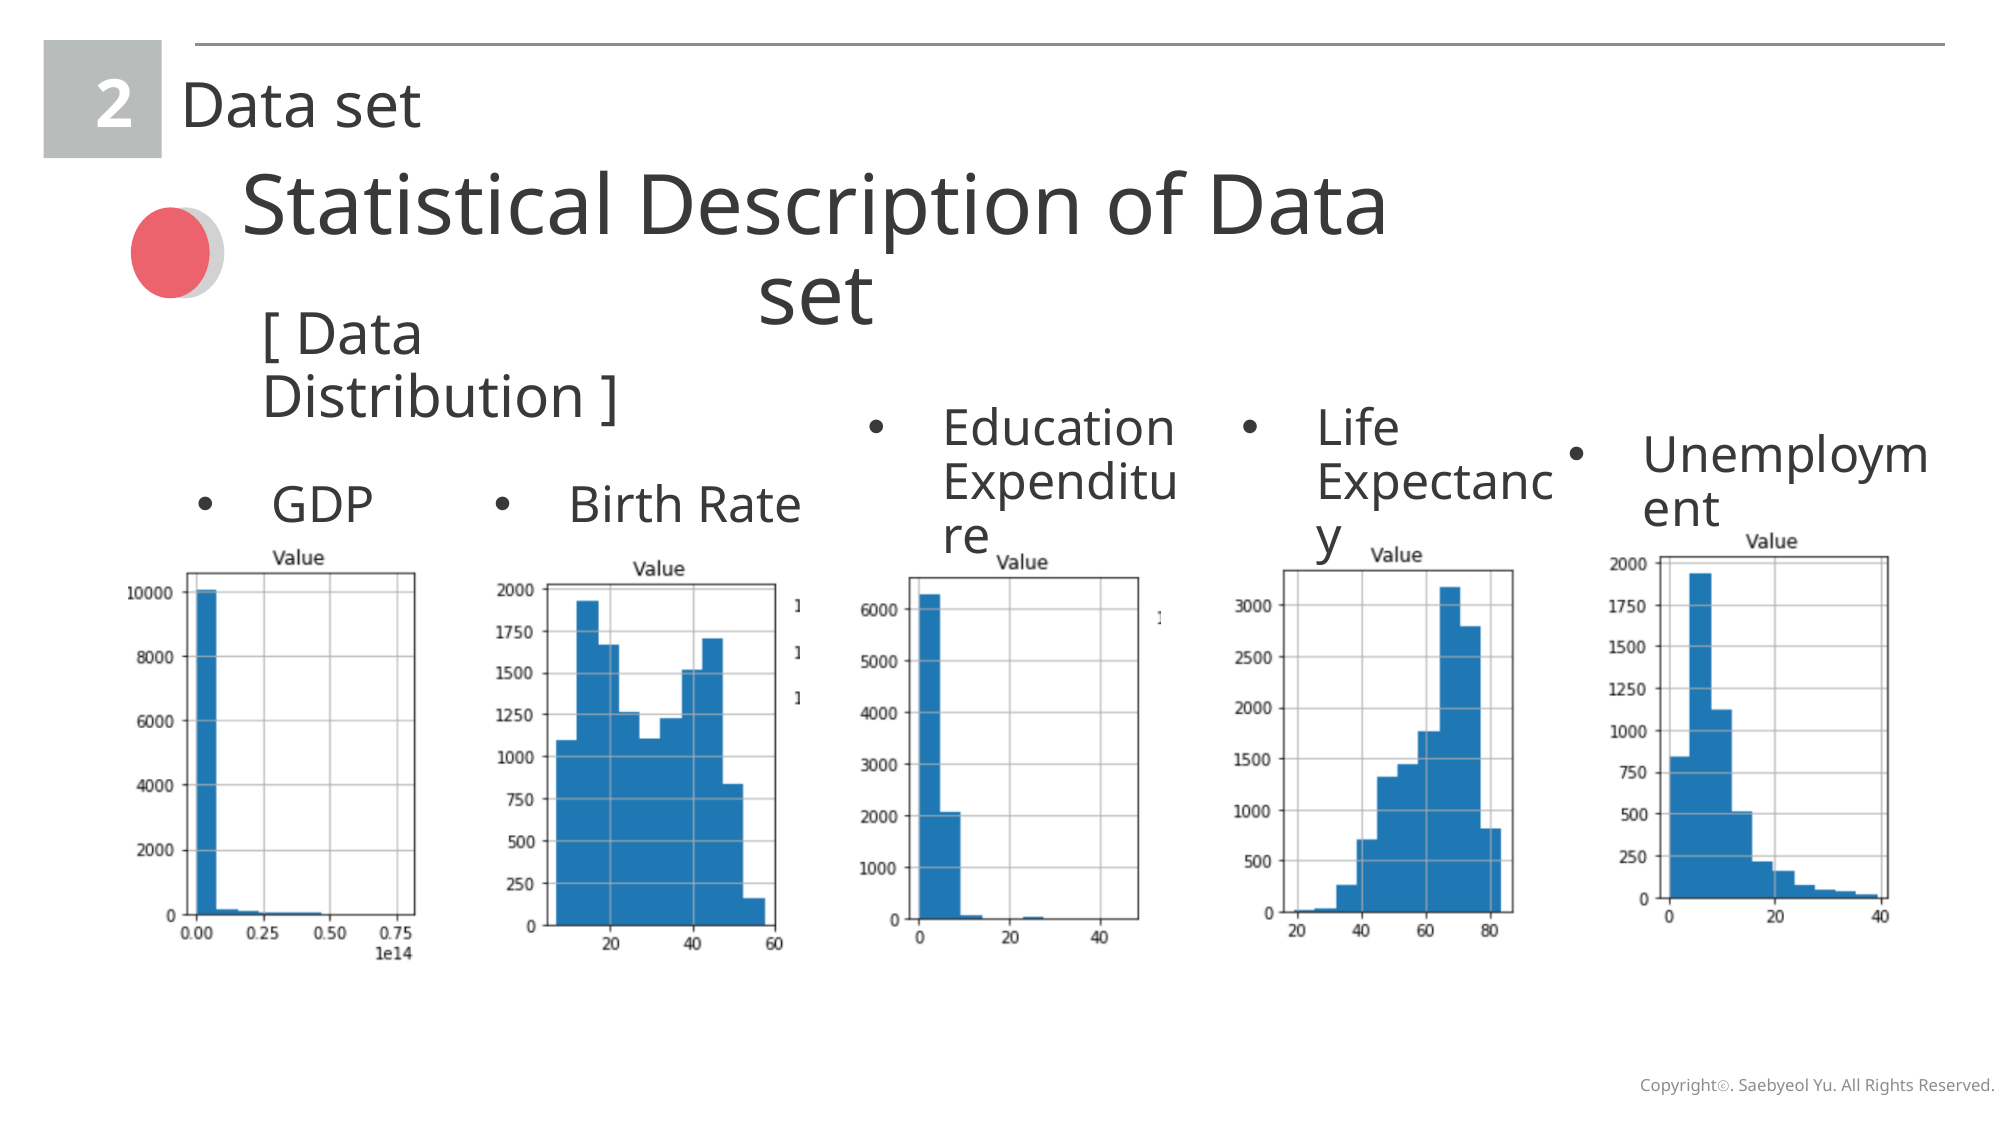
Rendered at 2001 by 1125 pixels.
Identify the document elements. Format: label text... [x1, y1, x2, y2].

picture [486, 544, 800, 955]
text_box Birth Rate [478, 459, 852, 554]
text_box Unemployment [1552, 413, 1969, 554]
picture [1224, 528, 1524, 945]
text_box GDP [181, 459, 478, 554]
text_box Education Expenditure [852, 413, 1201, 554]
text_box [42, 39, 163, 159]
picture [1599, 506, 1901, 933]
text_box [130, 207, 225, 299]
text_box Statistical Description of Data set [196, 168, 1437, 338]
text_box Life Expectancy [1226, 413, 1552, 554]
text_box 2 [80, 52, 123, 148]
text_box [ Data Distribution ] [246, 319, 768, 414]
text_box Data set [165, 57, 438, 148]
picture [128, 535, 434, 973]
picture [855, 528, 1161, 957]
